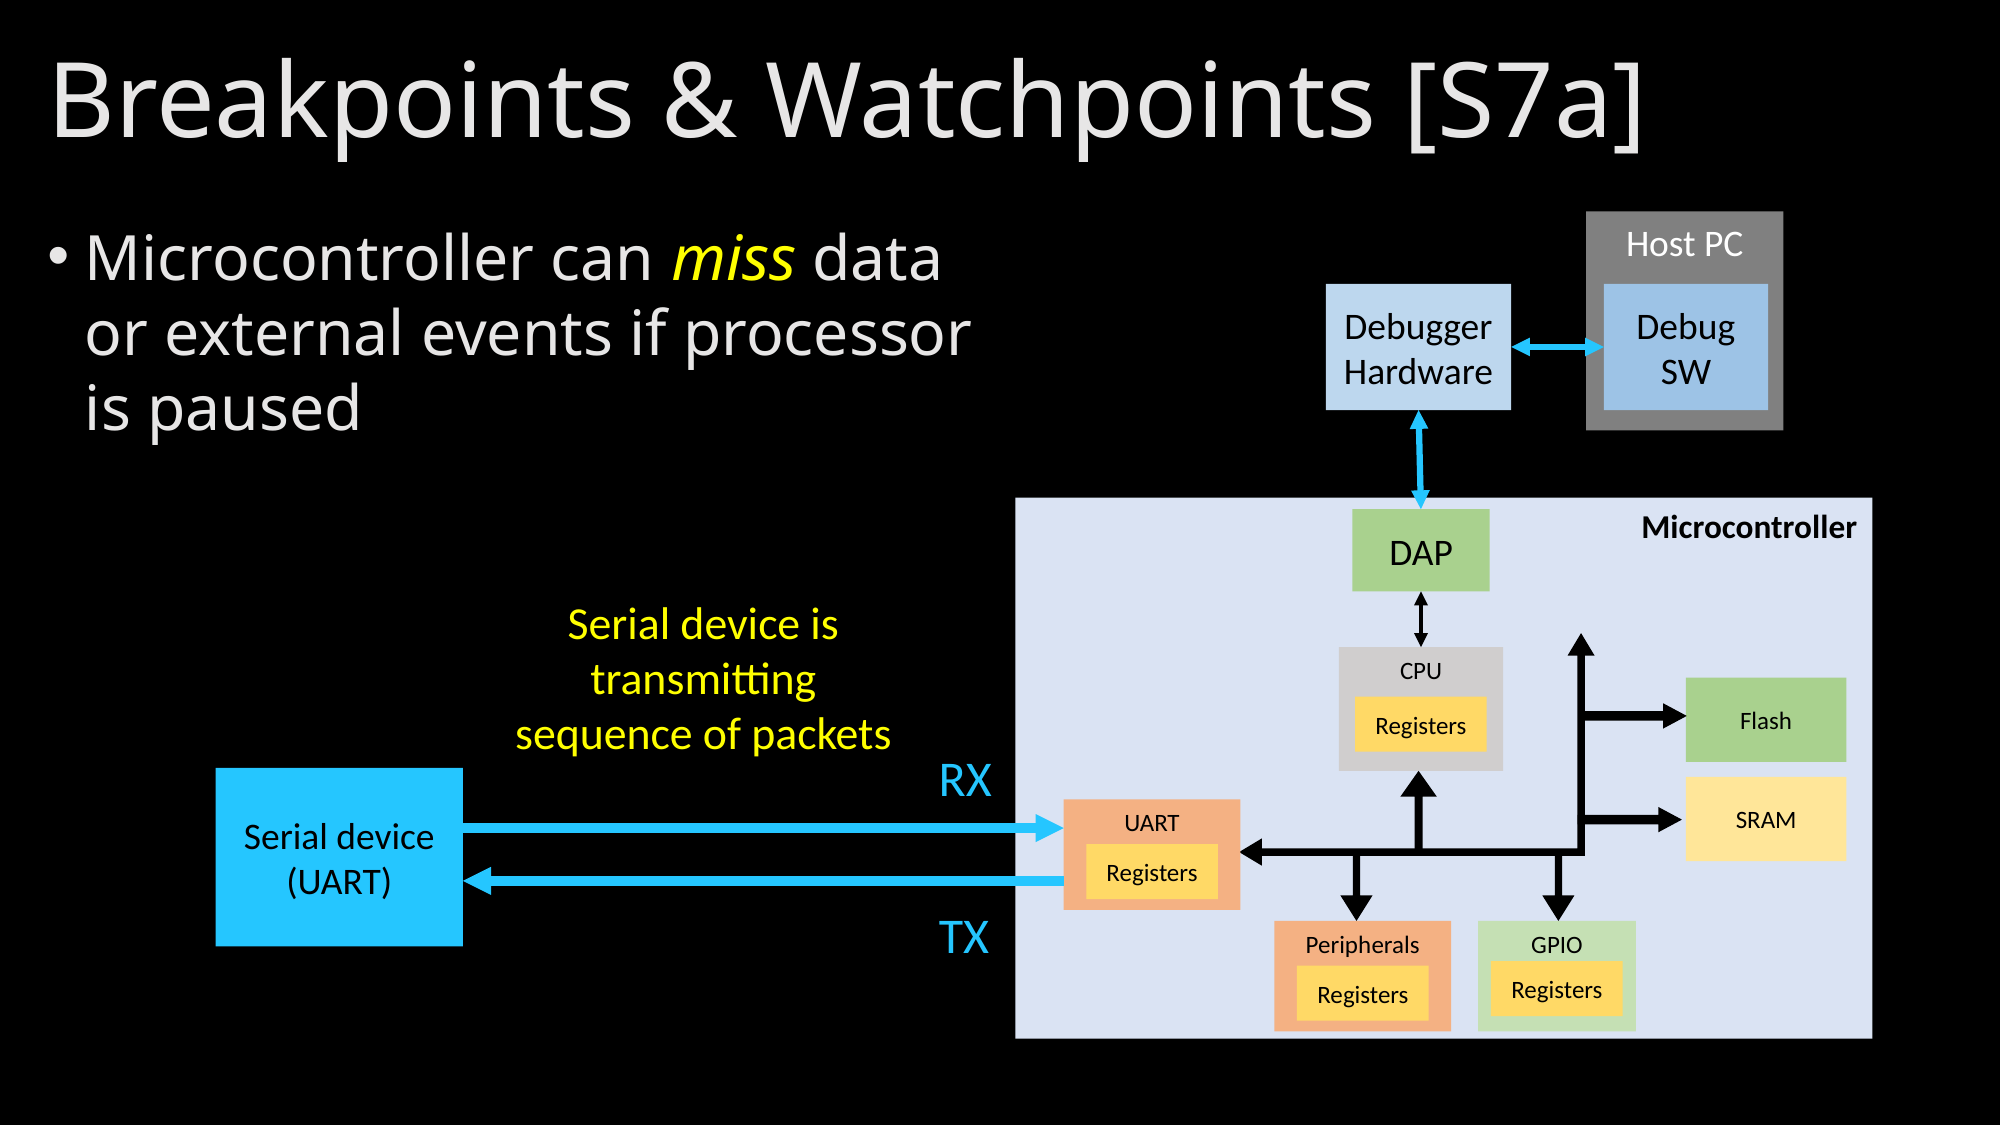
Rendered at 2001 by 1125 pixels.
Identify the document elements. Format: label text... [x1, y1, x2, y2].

text_box Debug SW [1603, 283, 1769, 411]
text_box Debugger Hardware [1325, 283, 1512, 411]
text_box TX [924, 896, 1005, 972]
list Microcontroller can miss data or external events if processor is paused [32, 210, 1012, 453]
title Breakpoints & Watchpoints [S7a] [32, 31, 1966, 177]
text_box Host PC [1585, 210, 1784, 431]
text_box RX [923, 738, 1007, 814]
text_box Serial device is transmitting sequence of packets [489, 586, 918, 766]
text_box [1015, 497, 1873, 1039]
text_box Serial device (UART) [215, 767, 464, 947]
